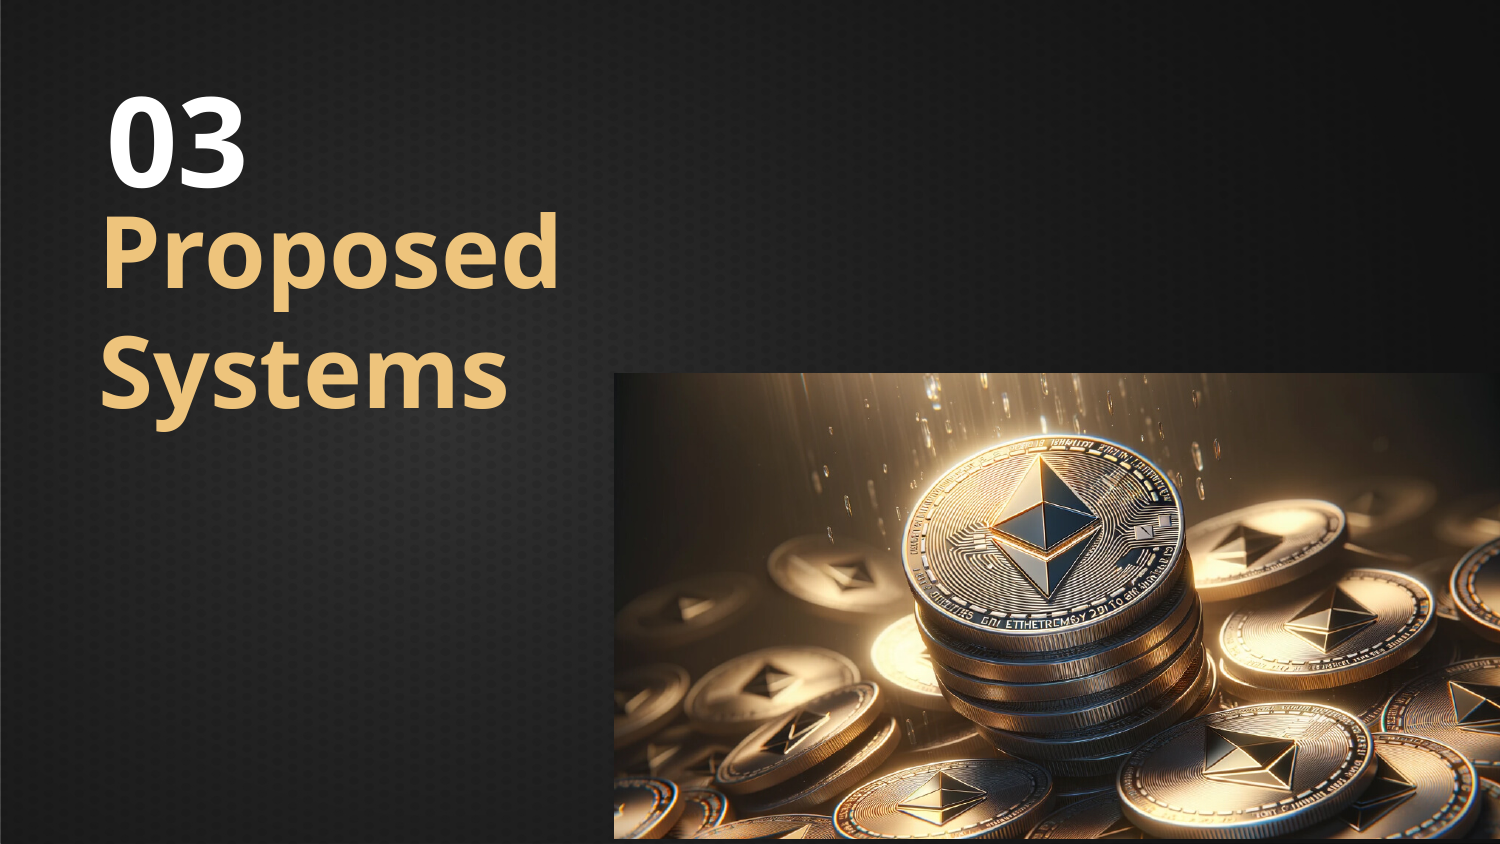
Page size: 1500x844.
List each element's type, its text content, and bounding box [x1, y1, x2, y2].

title 03 [91, 68, 609, 207]
picture [613, 372, 1500, 840]
title Proposed Systems [83, 239, 936, 378]
